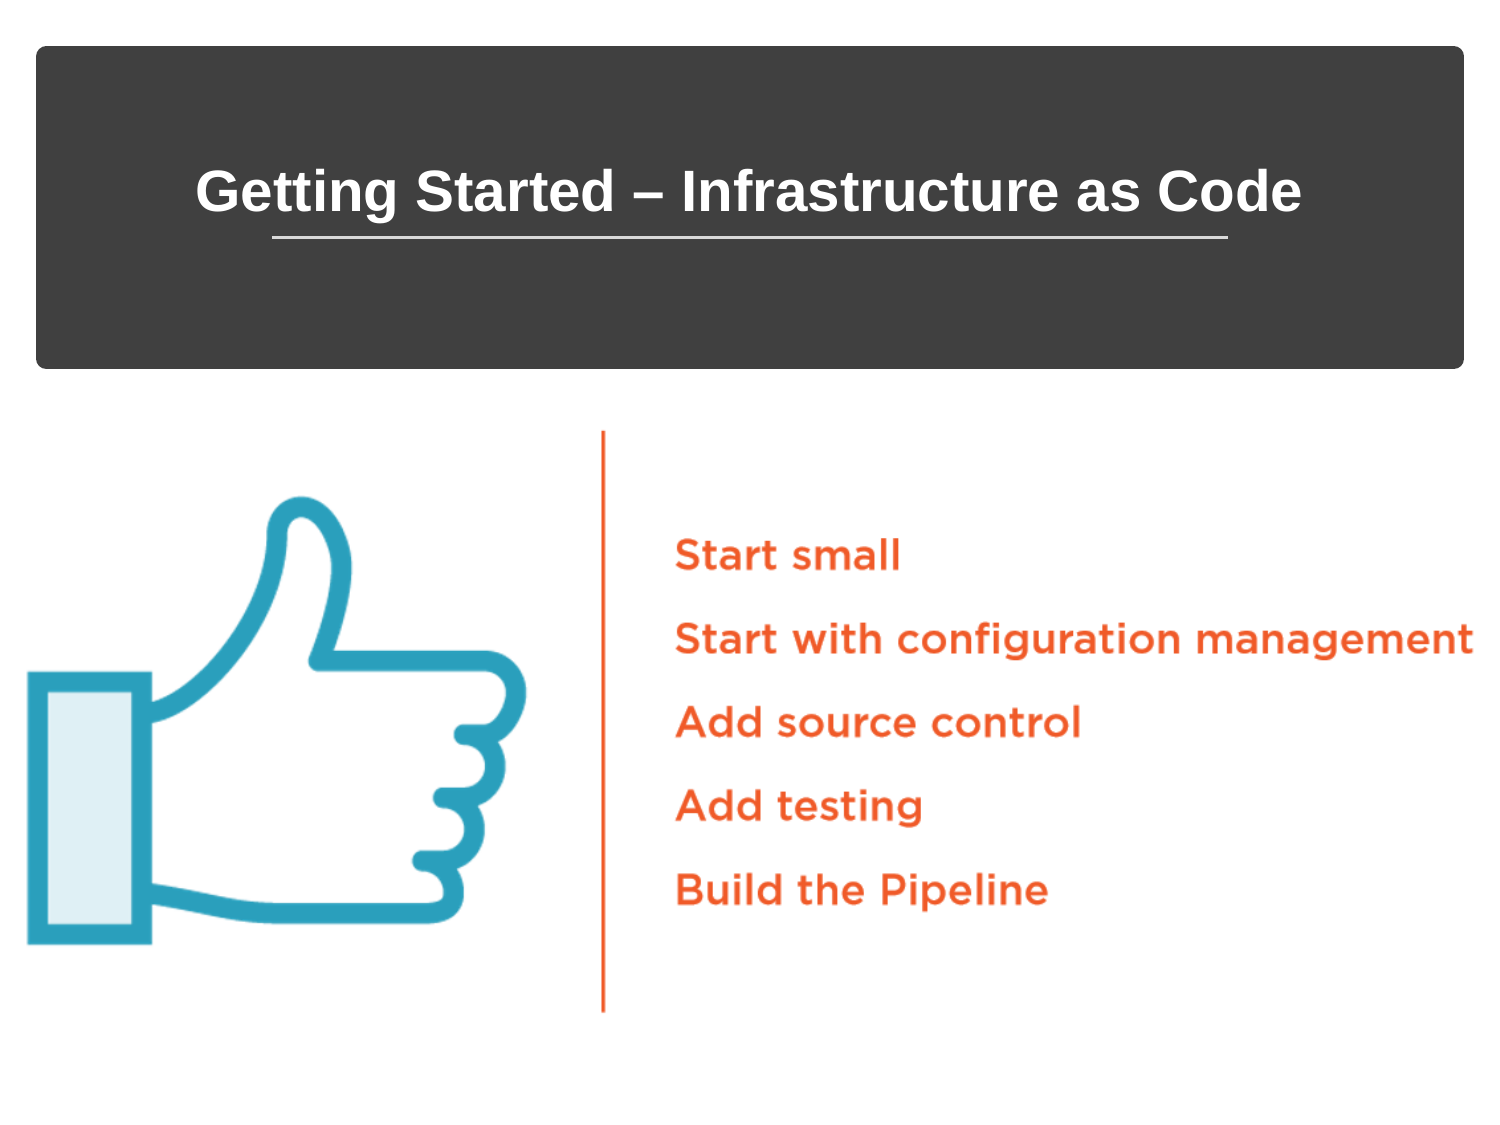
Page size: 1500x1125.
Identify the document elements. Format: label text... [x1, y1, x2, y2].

picture [15, 423, 1500, 1053]
text_box [44, 54, 1456, 361]
title Getting Started – Infrastructure as Code [64, 56, 1436, 232]
